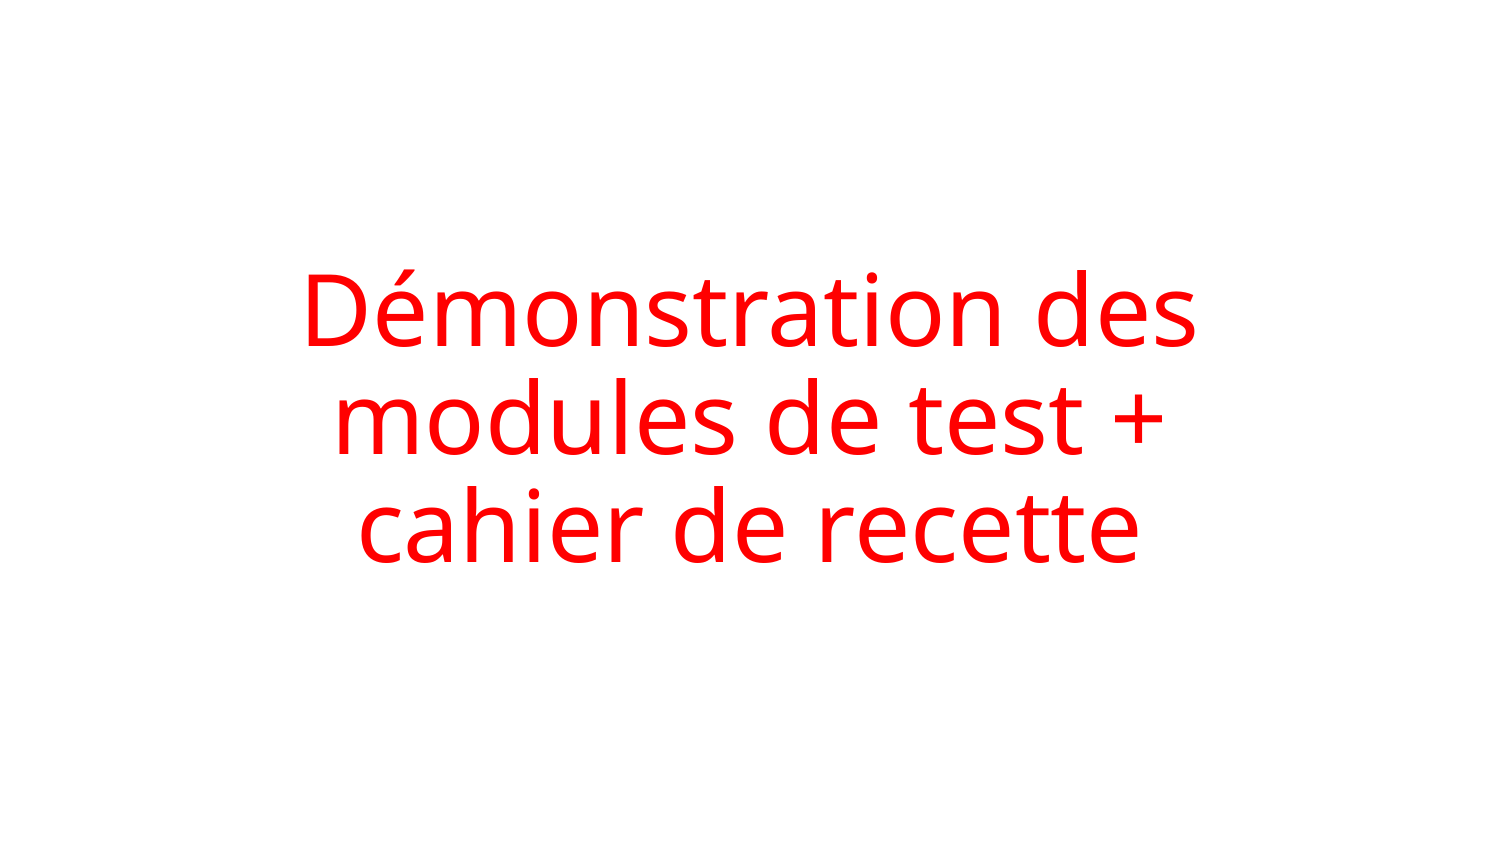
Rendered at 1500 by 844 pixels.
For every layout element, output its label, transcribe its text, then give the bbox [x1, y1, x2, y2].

title Démonstration des modules de test + cahier de recette [227, 209, 1273, 635]
